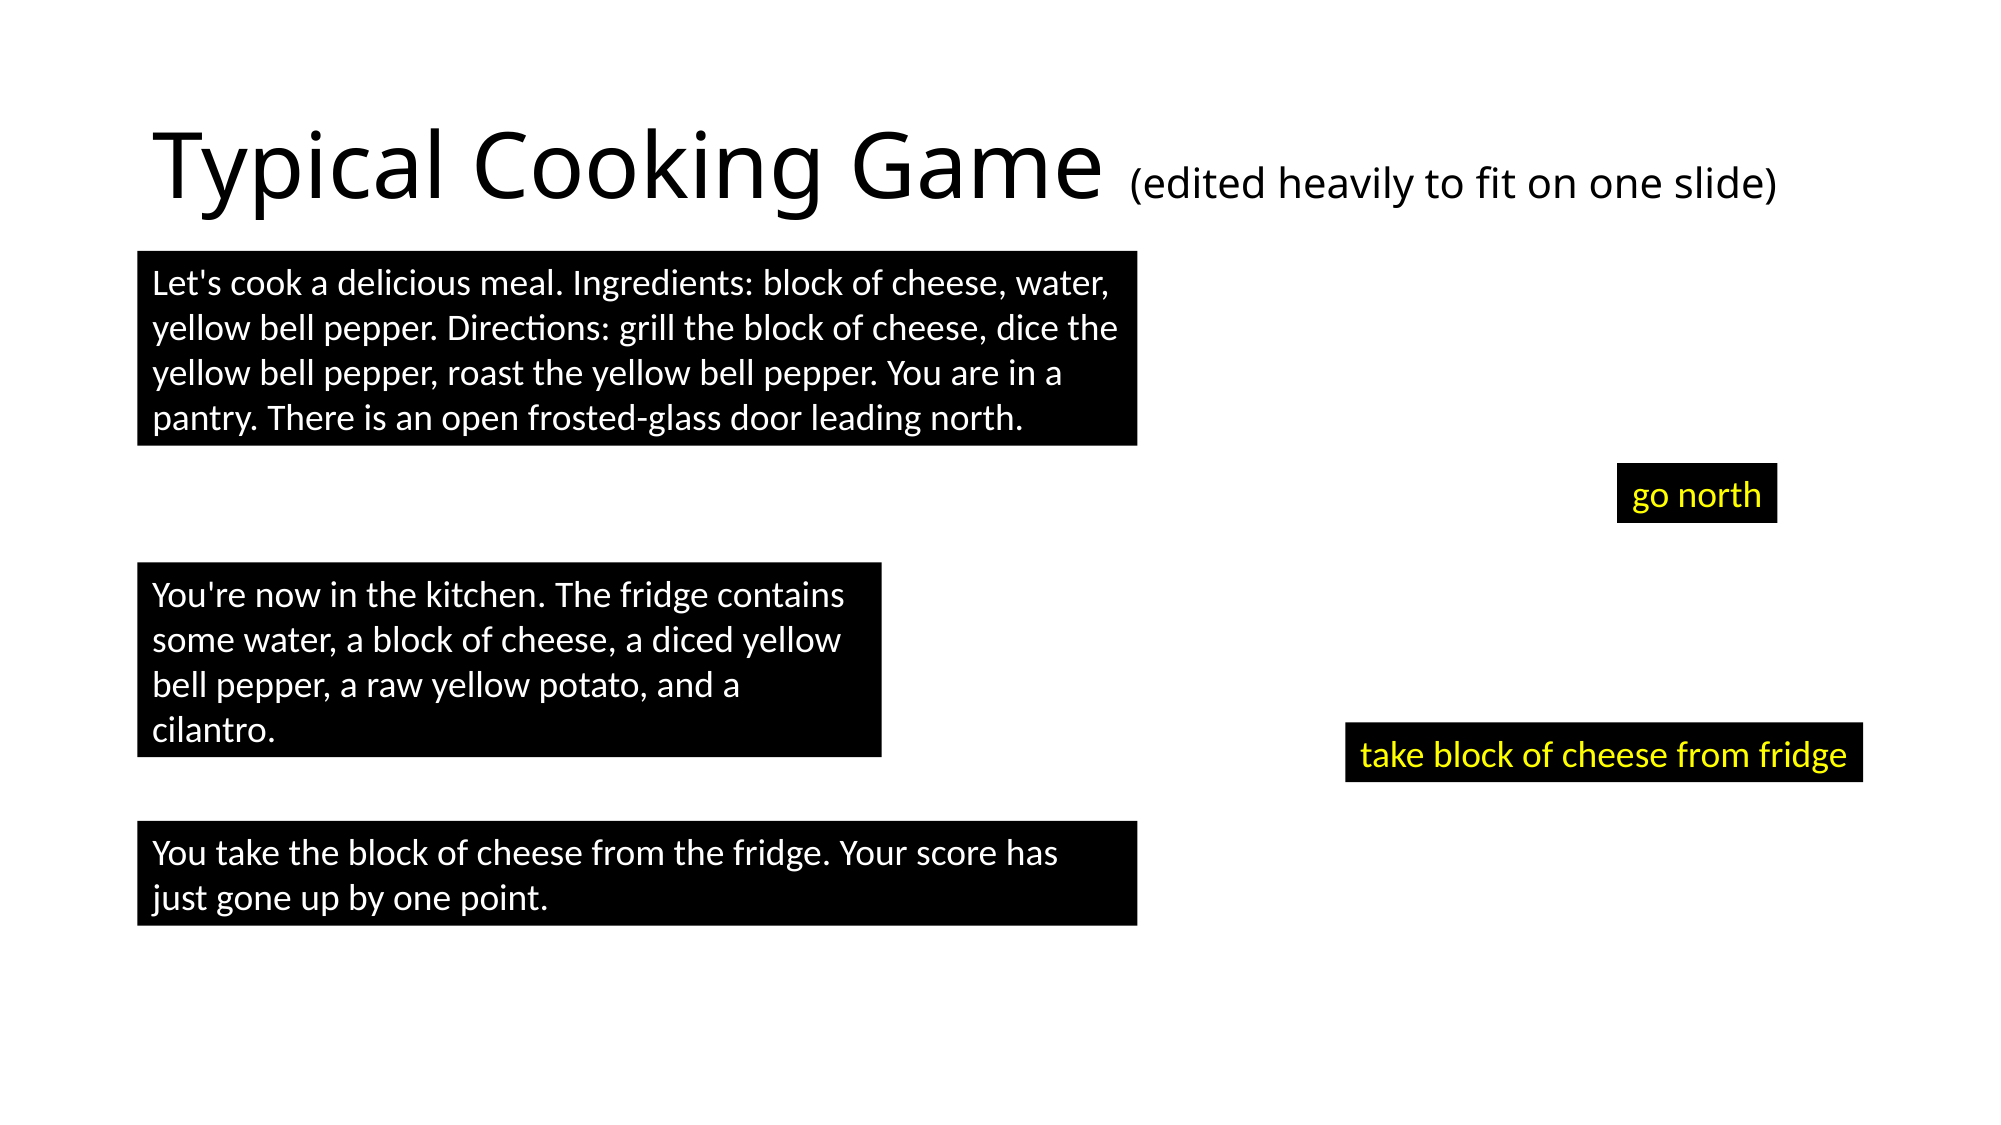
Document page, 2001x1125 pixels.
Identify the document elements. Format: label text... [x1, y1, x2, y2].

text_box Let's cook a delicious meal. Ingredients: block of cheese, water, yellow bell pepper. Directions: grill the block of cheese, dice the yellow bell pepper, roast the yellow bell pepper. You are in a pantry. There is an open frosted-glass door leading north. [137, 250, 1138, 446]
text_box You're now in the kitchen. The fridge contains some water, a block of cheese, a diced yellow bell pepper, a raw yellow potato, and a cilantro. [137, 562, 882, 758]
text_box take block of cheese from fridge [1345, 722, 1864, 783]
title Typical Cooking Game (edited heavily to fit on one slide) [137, 59, 1863, 278]
text_box go north [1617, 463, 1778, 523]
text_box You take the block of cheese from the fridge. Your score has just gone up by one point. [137, 820, 1138, 926]
